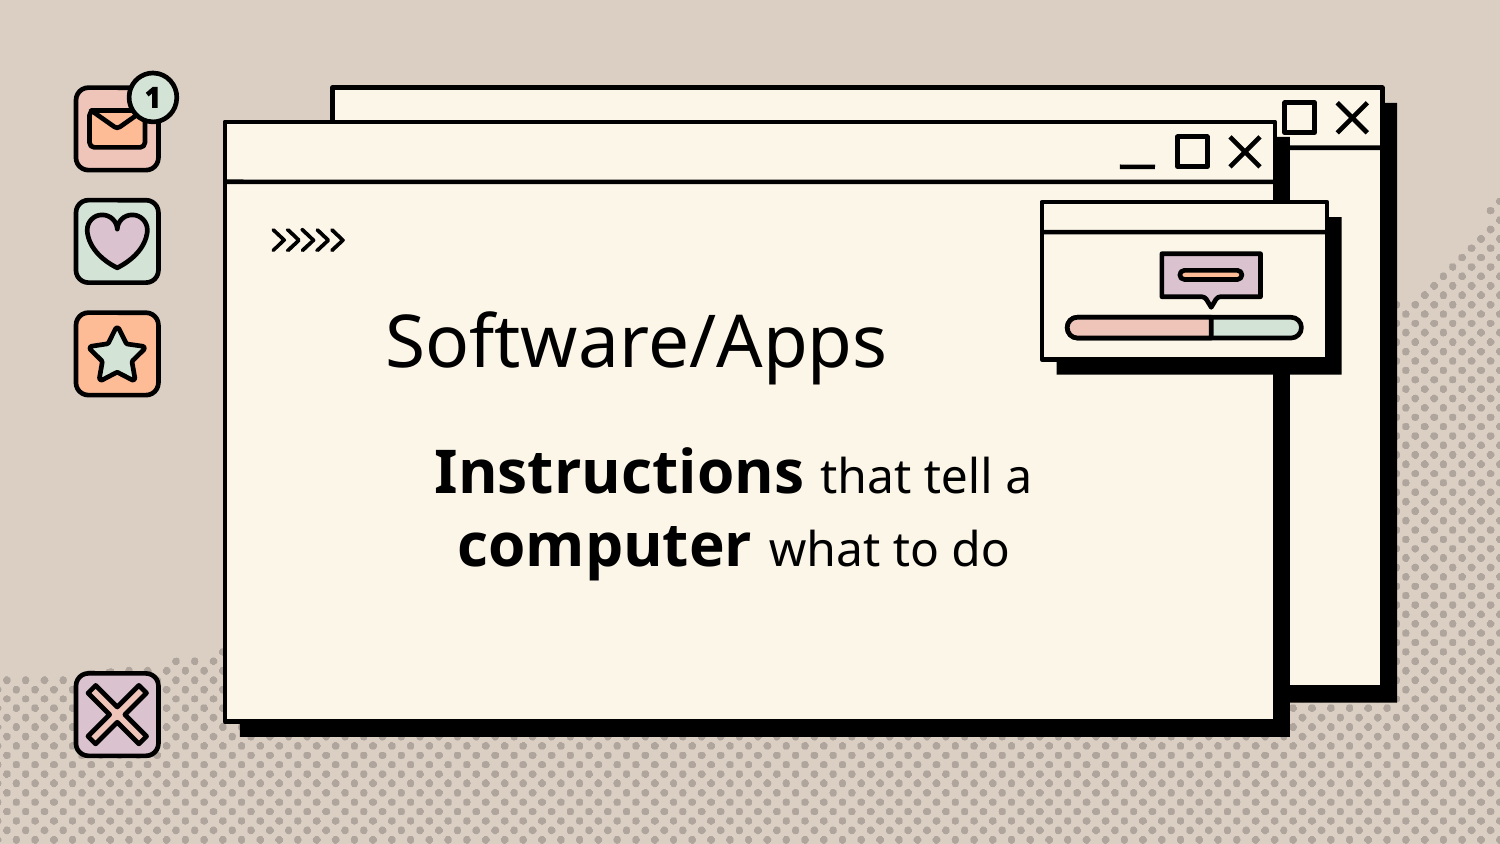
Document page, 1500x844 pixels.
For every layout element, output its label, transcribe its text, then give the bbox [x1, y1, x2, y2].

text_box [66, 663, 169, 766]
text_box [315, 228, 330, 252]
title Software/Apps [224, 279, 1050, 393]
text_box [300, 227, 316, 252]
subtitle Instructions that tell a computer what to do [305, 418, 1163, 652]
text_box [285, 228, 301, 252]
text_box [271, 228, 287, 252]
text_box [1041, 201, 1342, 375]
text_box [75, 312, 159, 396]
text_box [330, 228, 345, 252]
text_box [75, 199, 159, 283]
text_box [75, 72, 180, 171]
